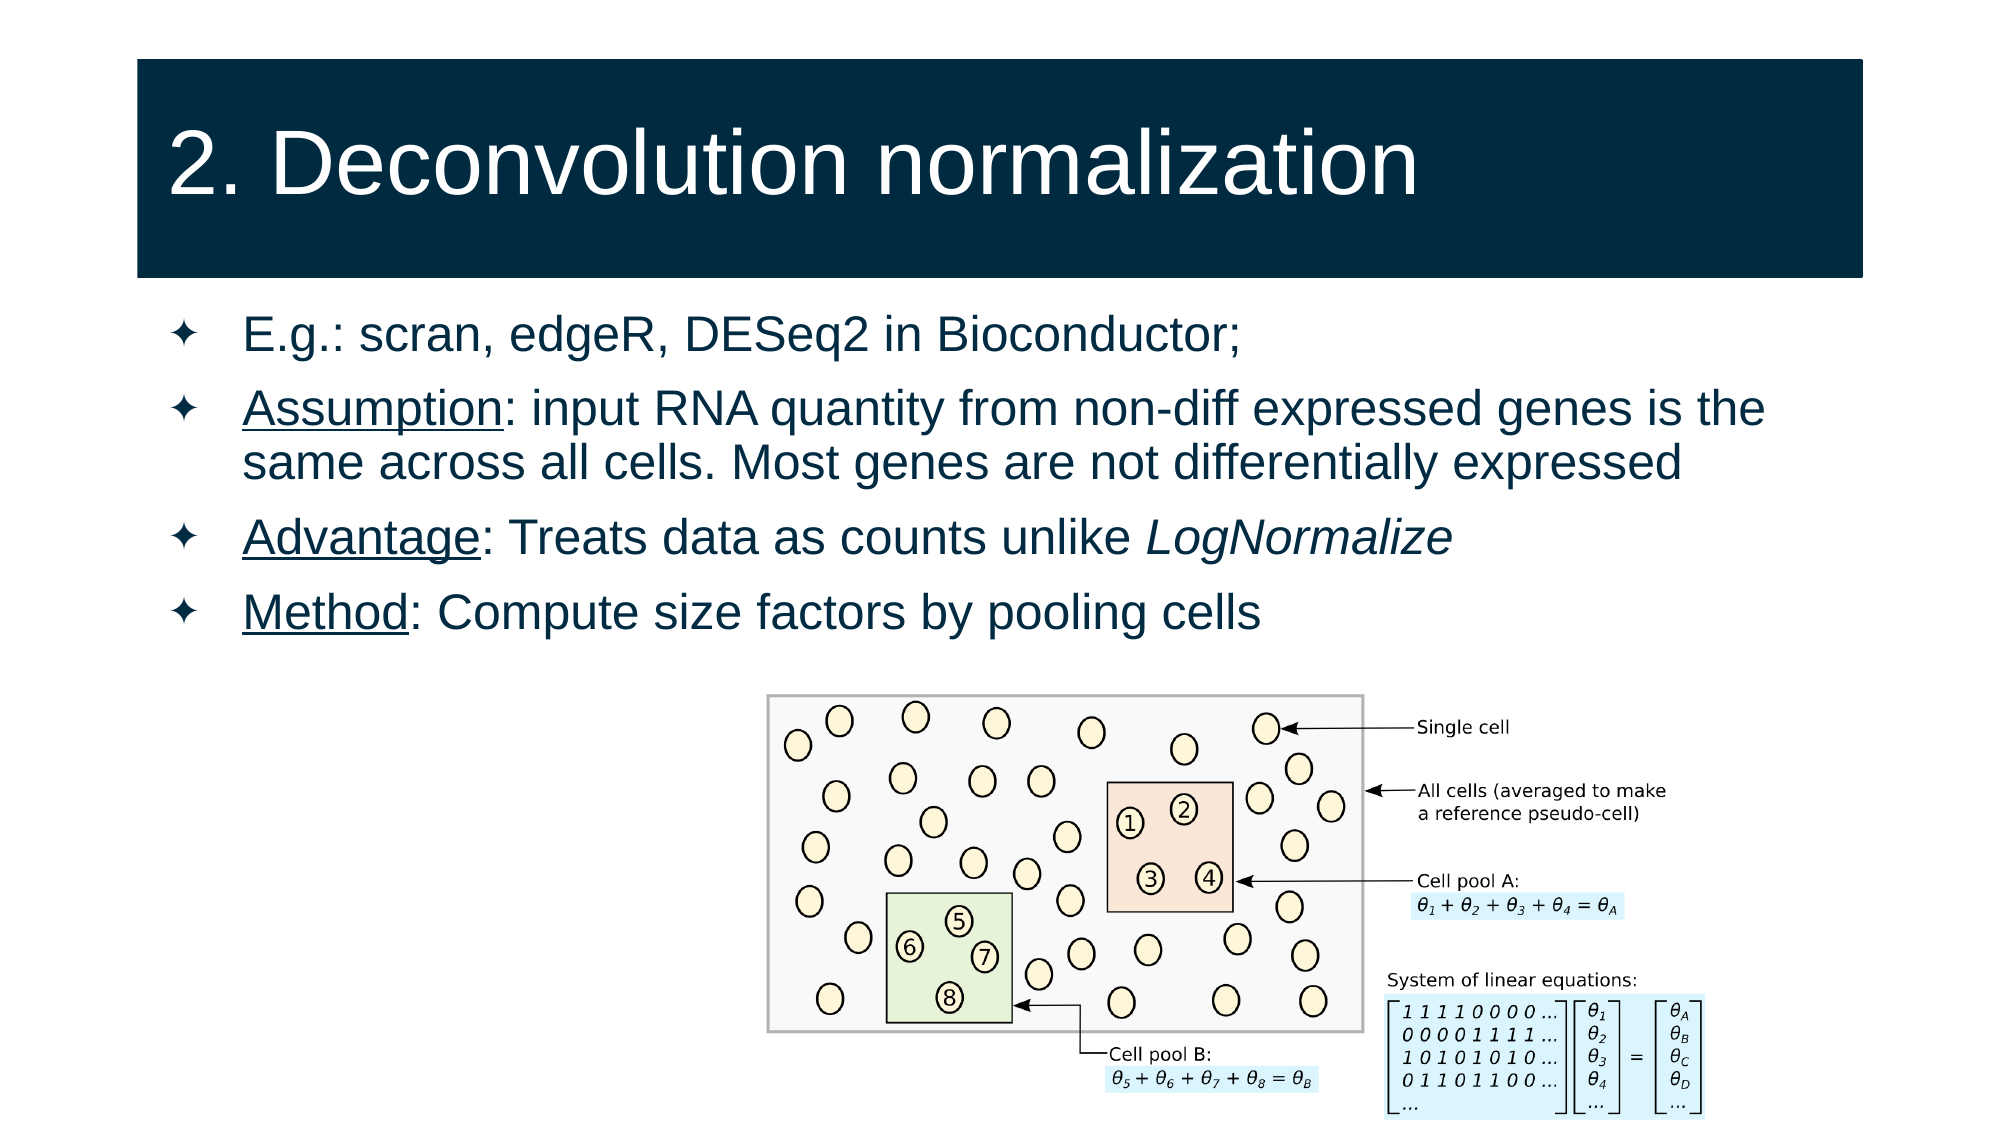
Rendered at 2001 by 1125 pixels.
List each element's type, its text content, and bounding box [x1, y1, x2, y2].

picture [759, 683, 1708, 1125]
title 2. Deconvolution normalization [137, 59, 1863, 278]
list E.g.: scran, edgeR, DESeq2 in Bioconductor; Assumption: input RNA quantity from non-diff expressed genes is the same across all cells. Most genes are not differentially expressed Advantage: Treats data as counts unlike LogNormalize Method: Compute size factors by pooling cells [137, 307, 1863, 729]
